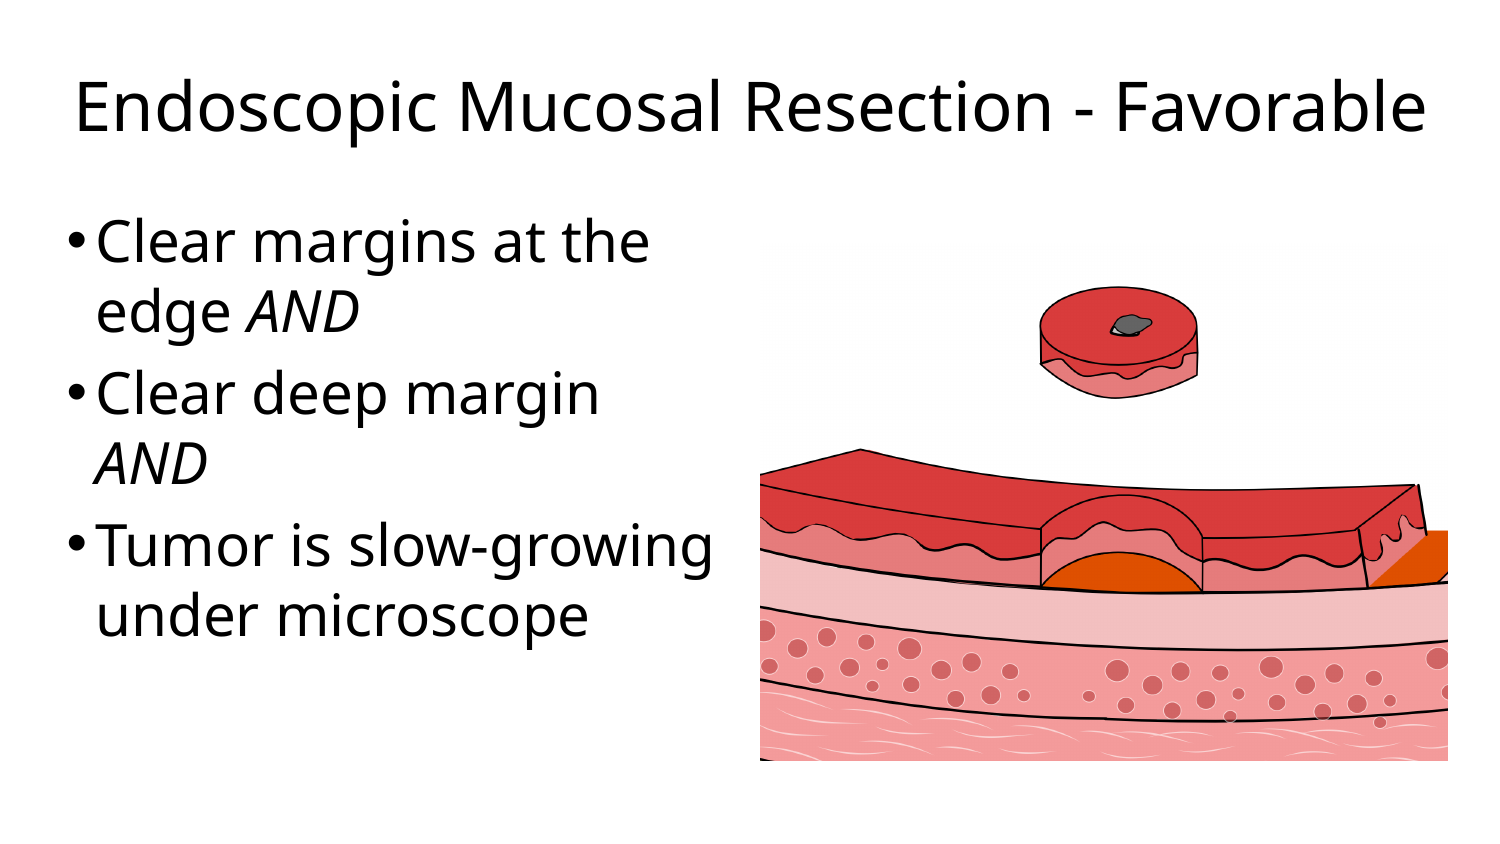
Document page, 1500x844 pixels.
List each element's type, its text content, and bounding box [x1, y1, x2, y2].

list Clear margins at the edge AND Clear deep margin AND Tumor is slow-growing under microscope [51, 196, 738, 810]
title Endoscopic Mucosal Resection - Favorable [51, 33, 1451, 175]
picture [760, 243, 1449, 761]
